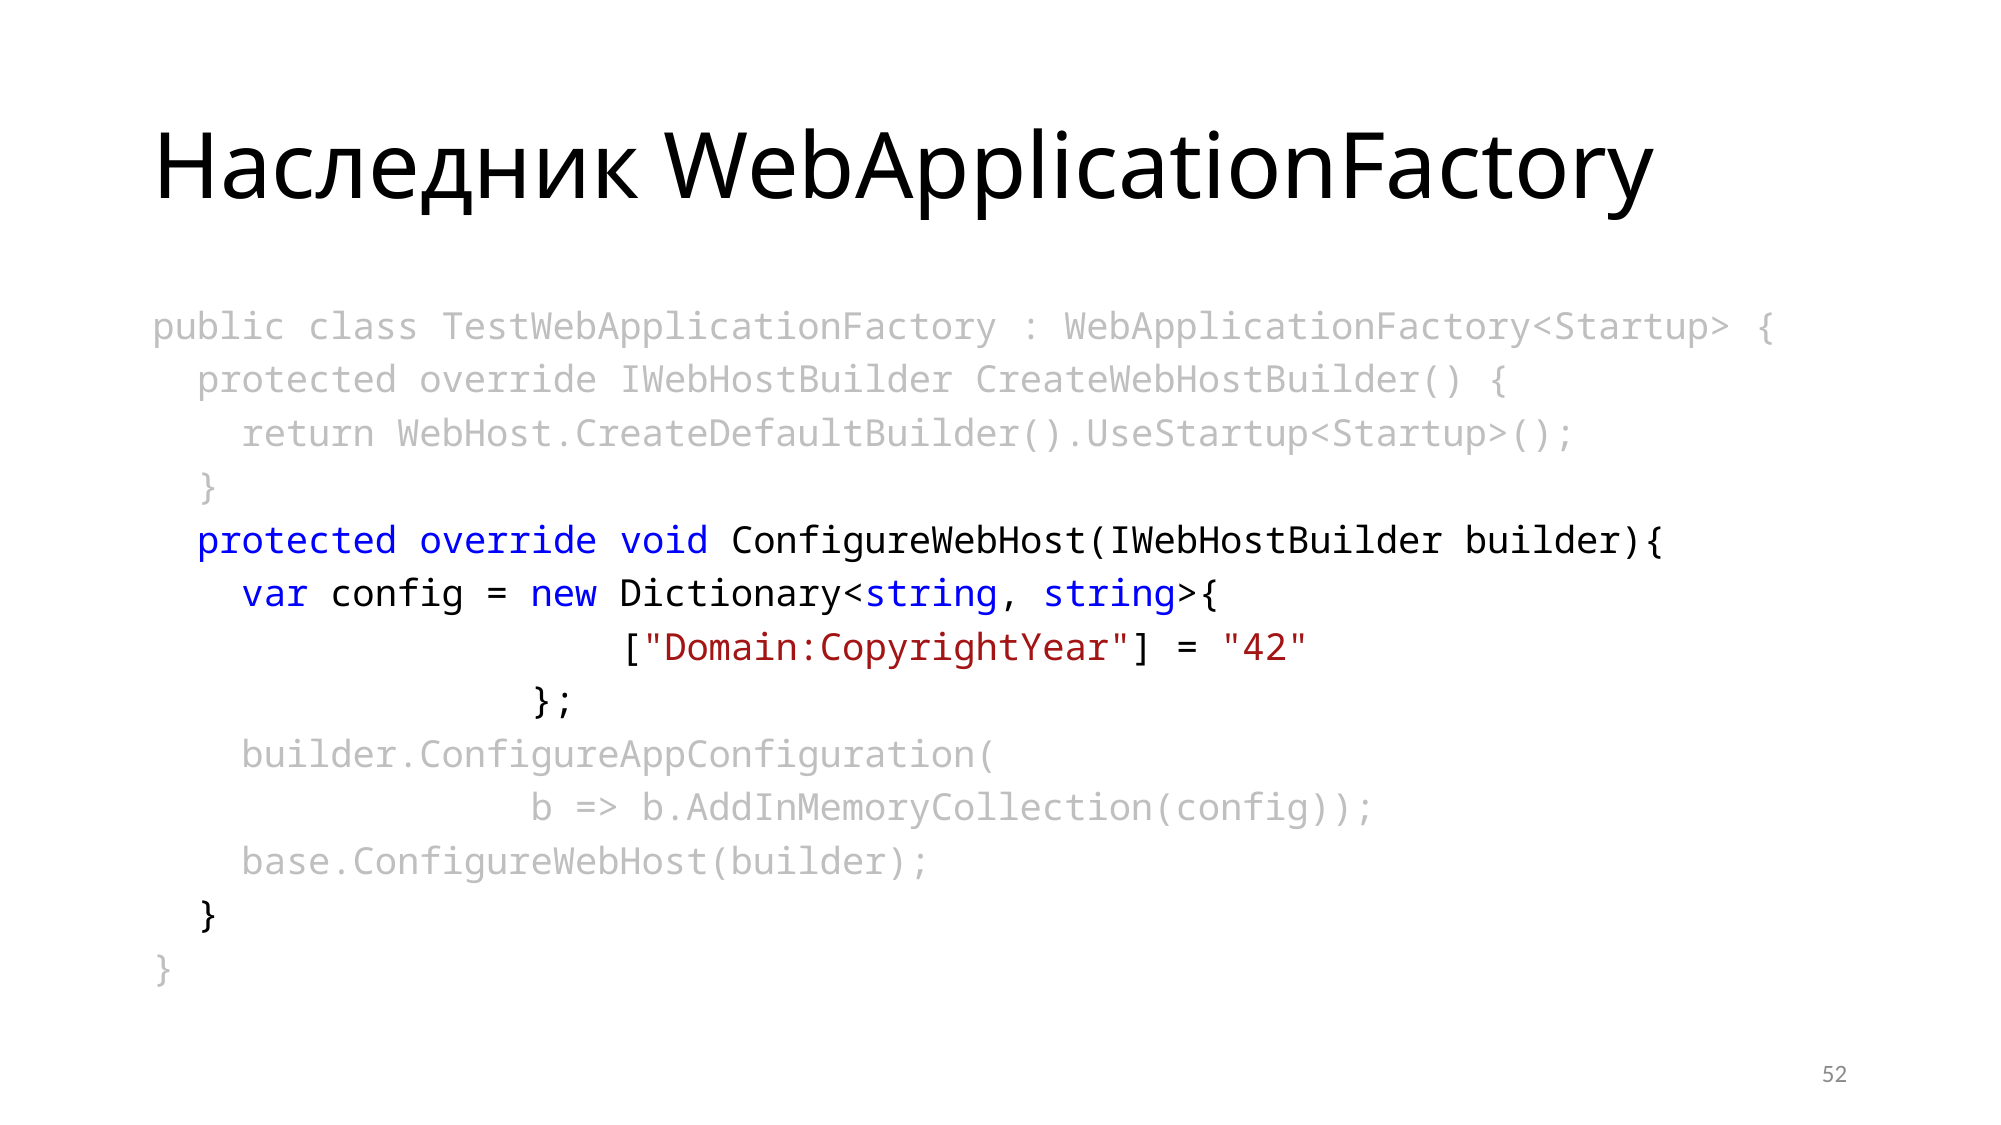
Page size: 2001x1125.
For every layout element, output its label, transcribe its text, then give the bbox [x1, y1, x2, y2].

slide_number 52 [1412, 1042, 1863, 1103]
list public class TestWebApplicationFactory : WebApplicationFactory<Startup> { protected override IWebHostBuilder CreateWebHostBuilder() { return WebHost.CreateDefaultBuilder().UseStartup<Startup>(); } protected override void ConfigureWebHost(IWebHostBuilder builder){ var config = new Dictionary<string, string>{ ["Domain:CopyrightYear"] = "42" }; builder.ConfigureAppConfiguration( b => b.AddInMemoryCollection(config)); base.ConfigureWebHost(builder); } } [137, 299, 1863, 1014]
title Наследник WebApplicationFactory [137, 59, 1863, 278]
